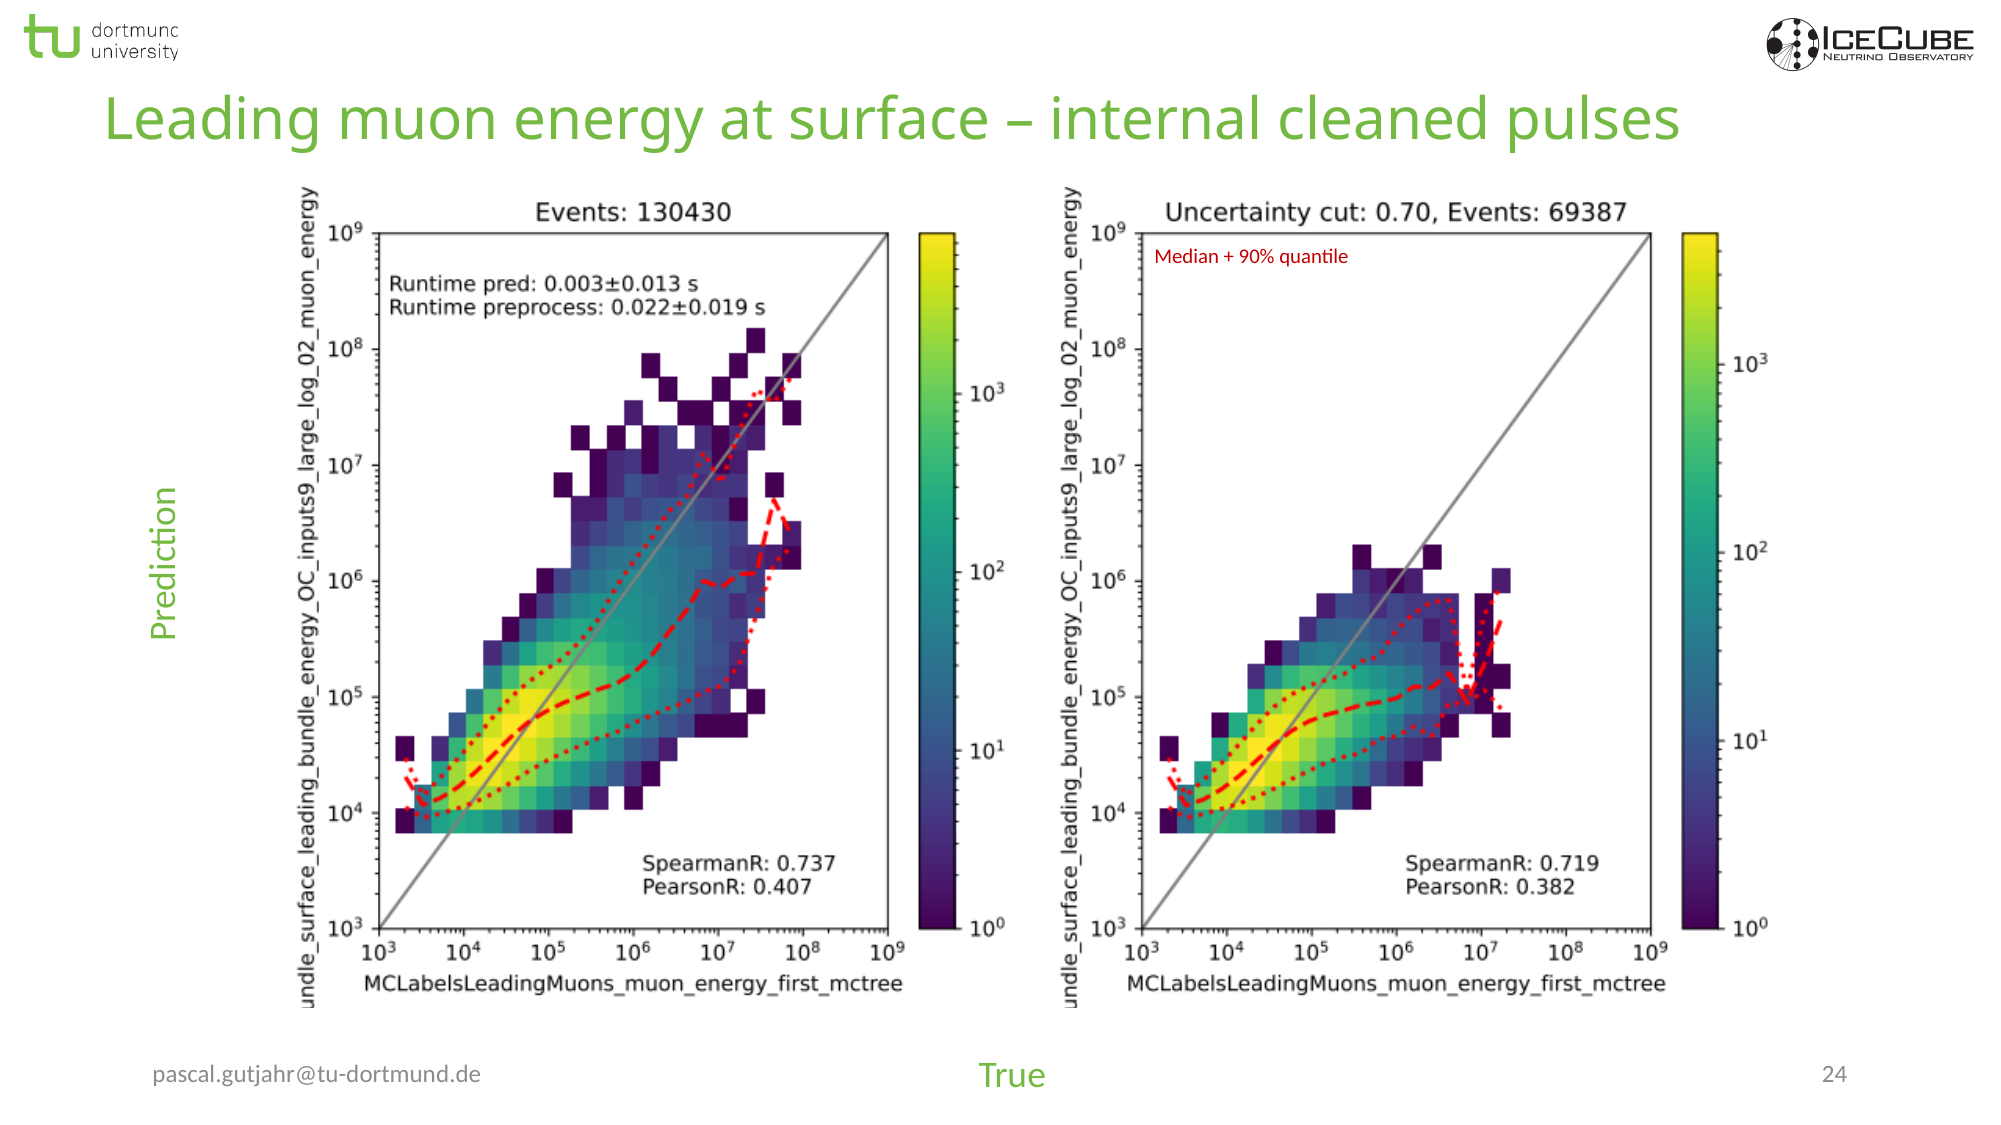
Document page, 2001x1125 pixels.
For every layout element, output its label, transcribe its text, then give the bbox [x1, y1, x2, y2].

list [283, 187, 1782, 1008]
title Leading muon energy at surface – internal cleaned pulses [88, 59, 1977, 182]
text_box True [963, 1042, 1148, 1103]
text_box Prediction [130, 446, 190, 657]
slide_number pascal.gutjahr@tu-dortmund.de [137, 1042, 588, 1103]
slide_number 24 [1412, 1042, 1863, 1103]
